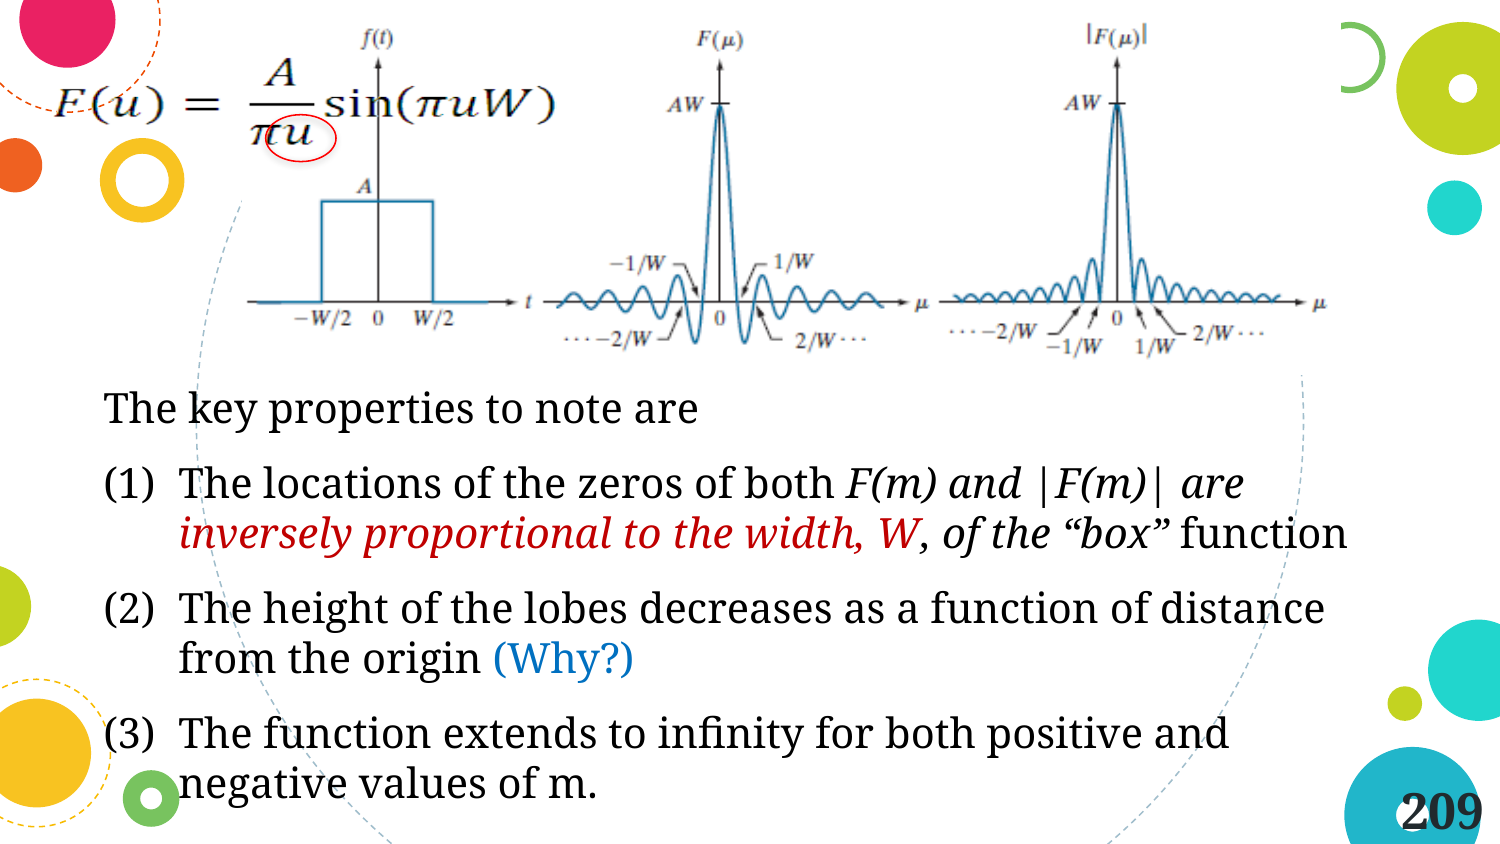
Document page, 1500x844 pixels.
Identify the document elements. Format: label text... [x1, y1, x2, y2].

picture [52, 0, 1341, 376]
slide_number 209 [1257, 764, 1500, 844]
text_box The key properties to note are The locations of the zeros of both F(m) and |F(m)| are inversely proportional to the width, W, of the “box” function The height of the lobes decreases as a function of distance from the origin (Why?) The function extends to infinity for both positive and negative values of m. [88, 374, 1424, 815]
